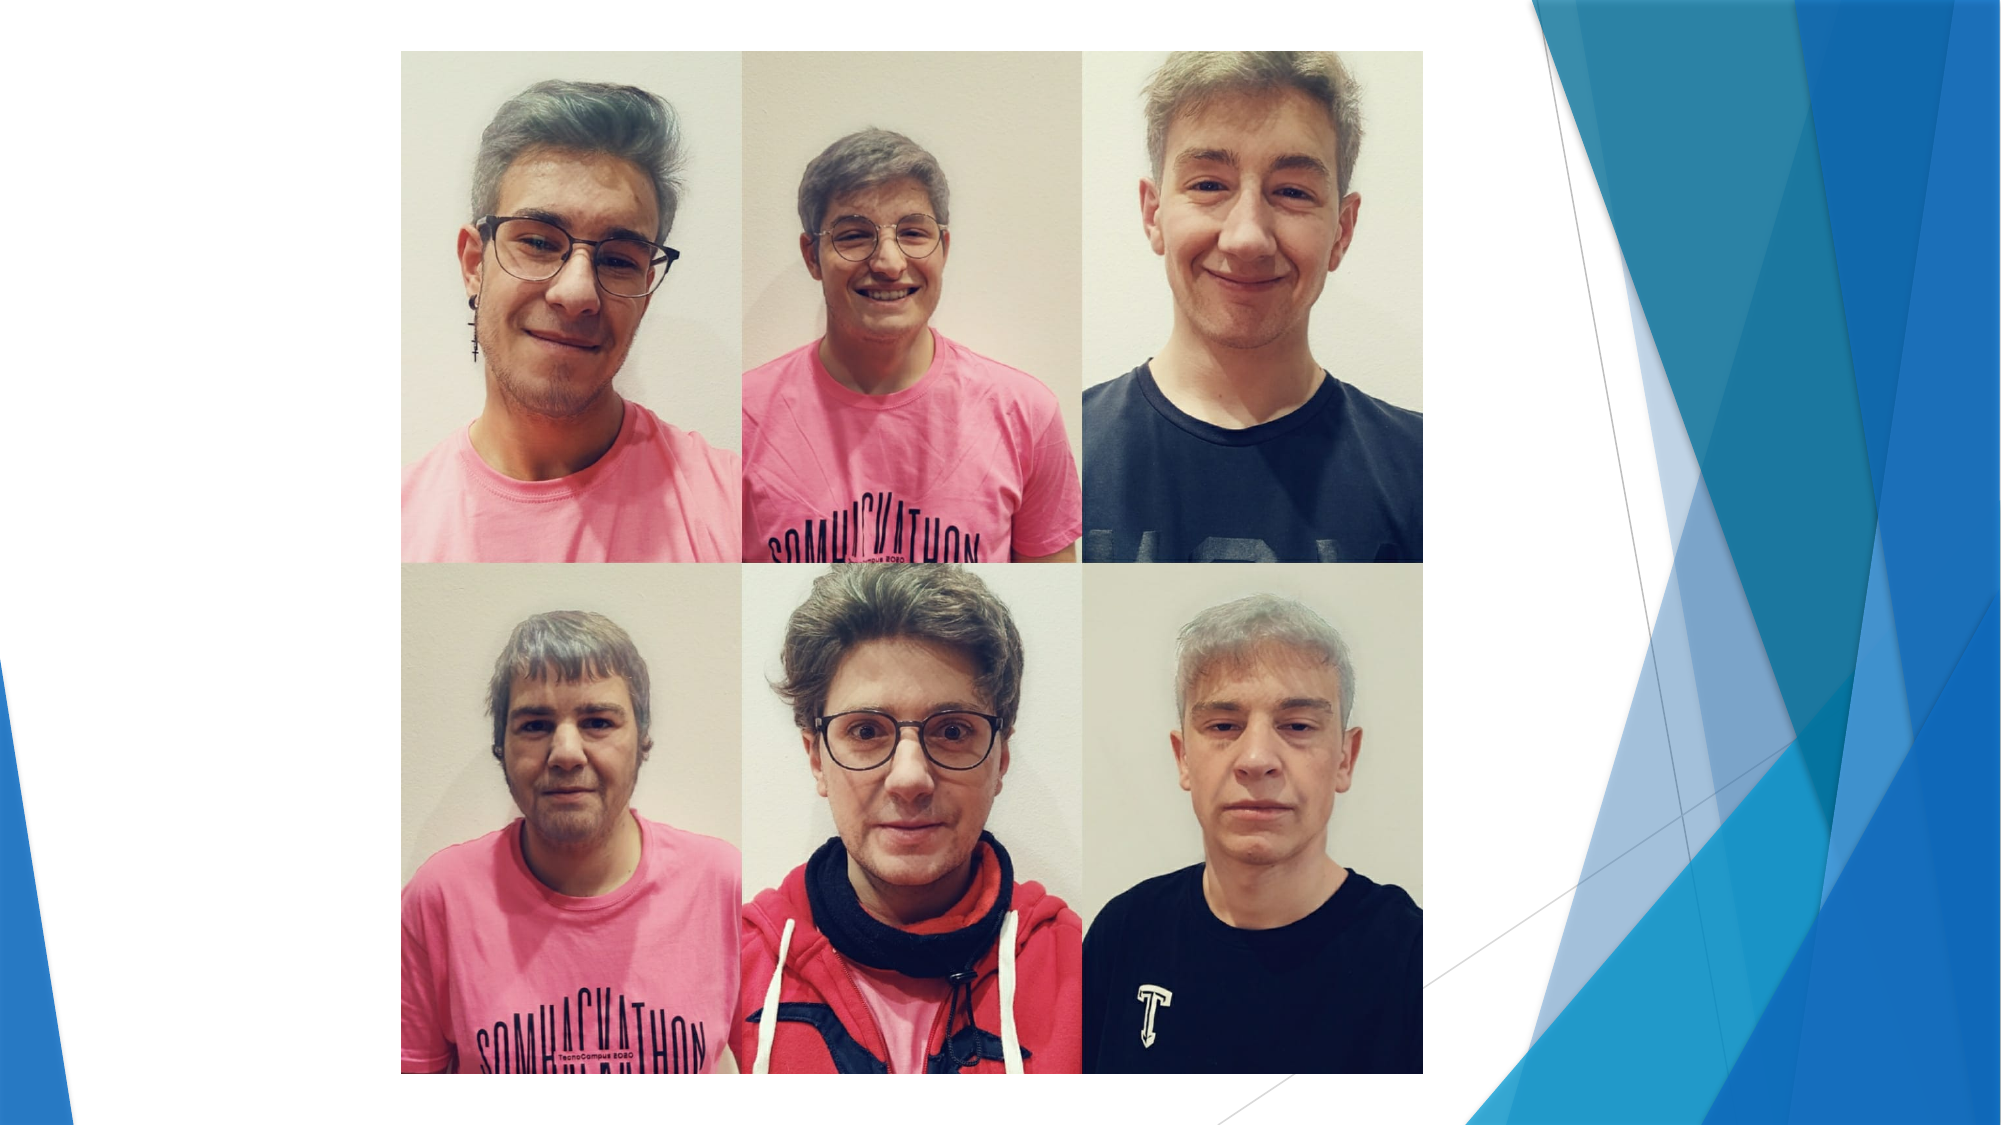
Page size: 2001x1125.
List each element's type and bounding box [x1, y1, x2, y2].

picture [400, 51, 1424, 1074]
